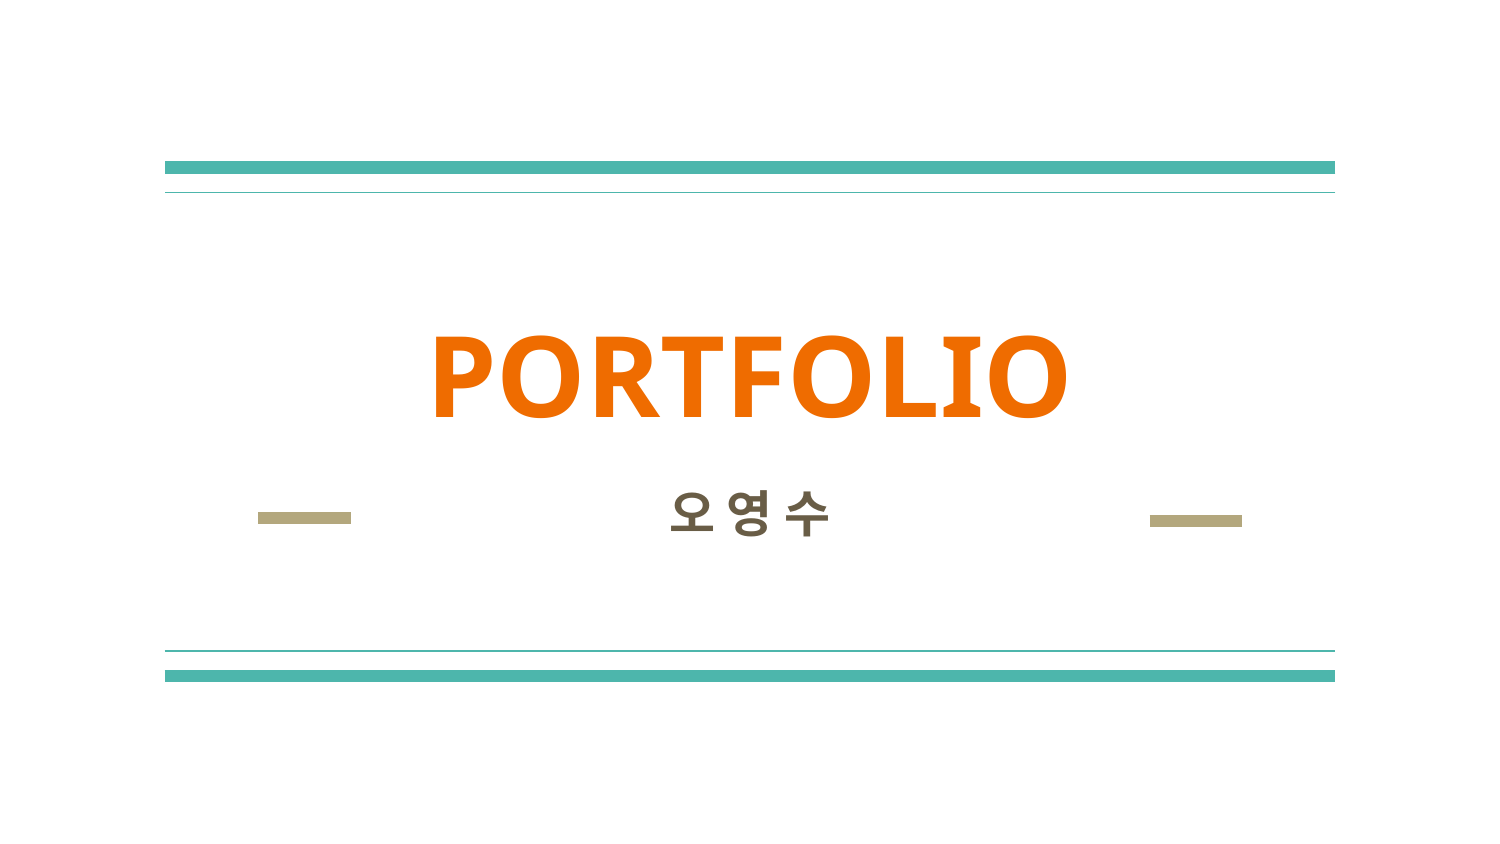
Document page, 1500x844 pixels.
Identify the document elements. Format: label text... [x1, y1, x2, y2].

subtitle 오 영 수 [350, 467, 1150, 598]
title PORTFOLIO [164, 287, 1336, 456]
